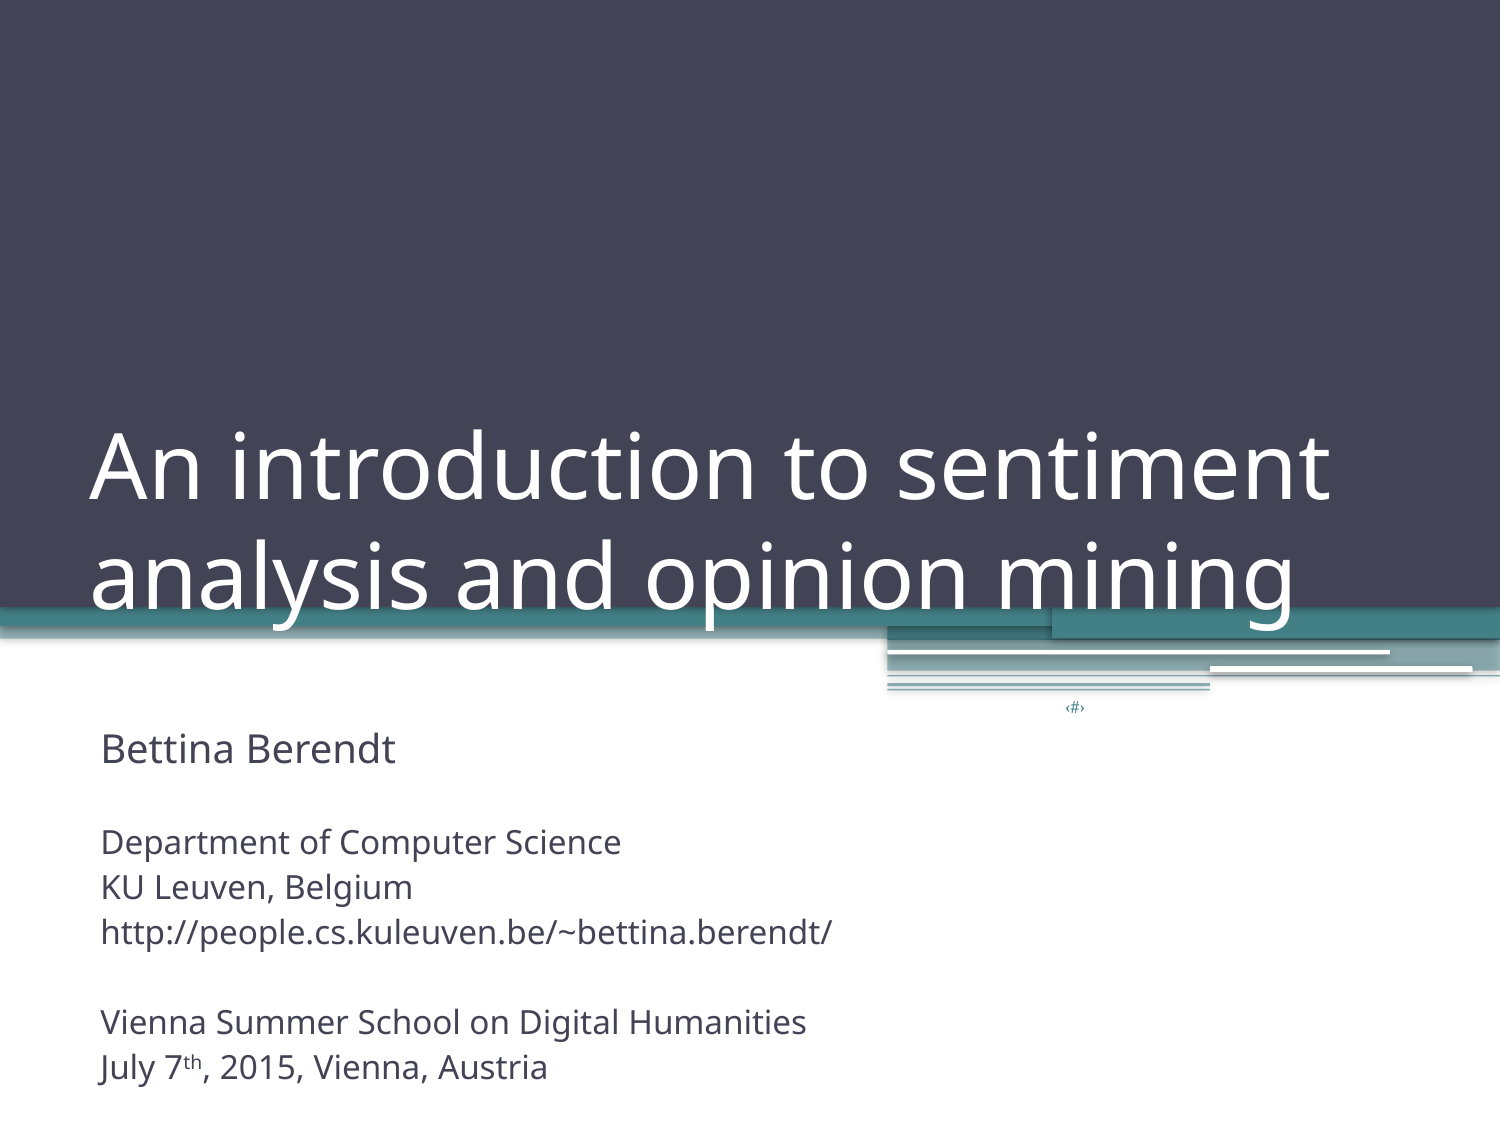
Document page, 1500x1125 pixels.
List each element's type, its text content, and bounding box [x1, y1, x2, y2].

title An introduction to sentiment analysis and opinion mining [75, 394, 1463, 636]
text_box Bettina Berendt Department of Computer Science KU Leuven, Belgium http://people.cs.kuleuven.be/~bettina.berendt/ Vienna Summer School on Digital Humanities July 7th, 2015, Vienna, Austria [76, 716, 1189, 1094]
footer ‹#› [887, 689, 1100, 716]
